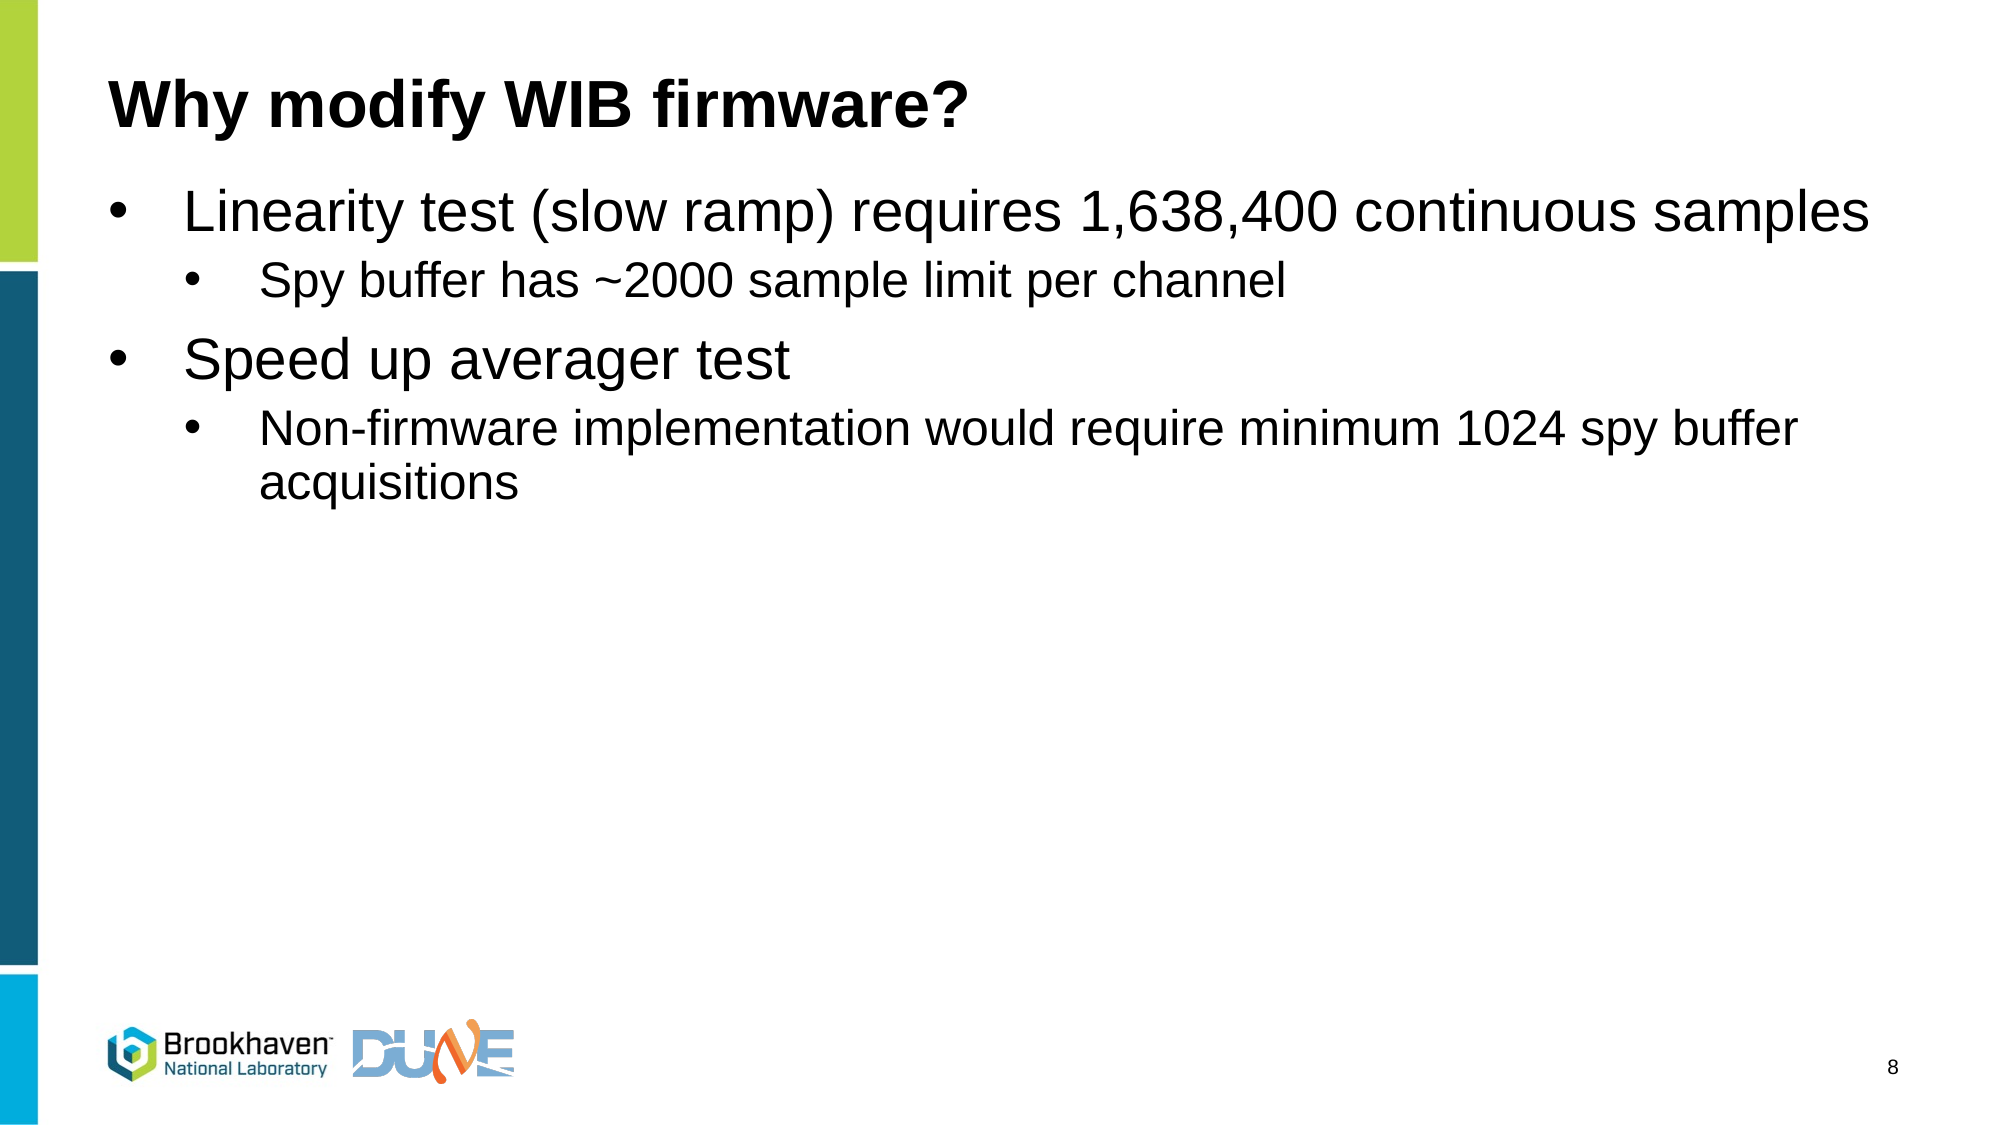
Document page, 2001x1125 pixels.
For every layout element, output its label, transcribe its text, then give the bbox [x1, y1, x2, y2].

list Linearity test (slow ramp) requires 1,638,400 continuous samples Spy buffer has ~2000 sample limit per channel Speed up averager test Non-firmware implementation would require minimum 1024 spy buffer acquisitions [93, 173, 1907, 990]
picture [0, 0, 2001, 1125]
title Why modify WIB firmware? [93, 59, 1907, 152]
slide_number 8 [1835, 1036, 1907, 1097]
